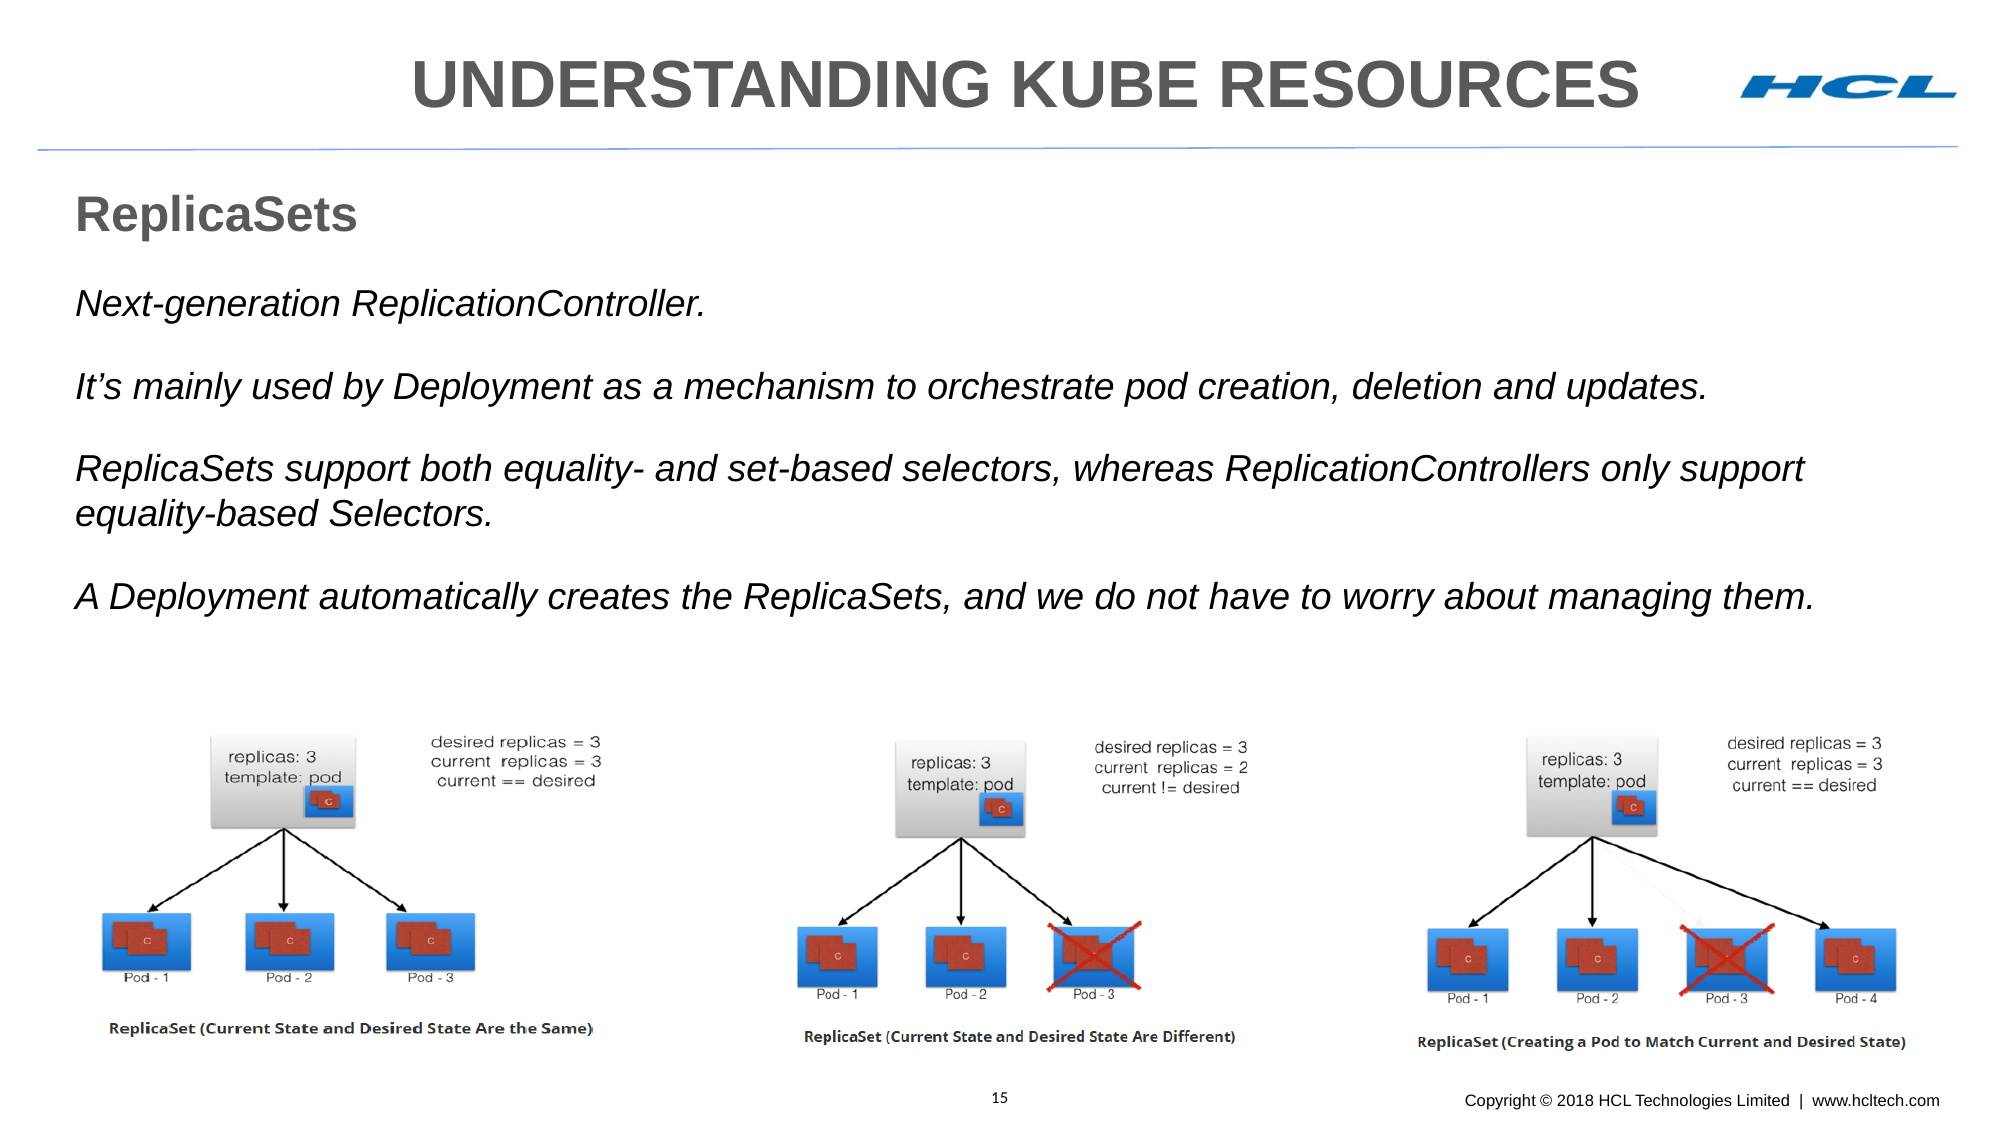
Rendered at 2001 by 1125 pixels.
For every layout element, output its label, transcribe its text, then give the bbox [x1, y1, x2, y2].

picture [59, 703, 637, 1071]
list ReplicaSets Next-generation ReplicationController. It’s mainly used by Deployment as a mechanism to orchestrate pod creation, deletion and updates. ReplicaSets support both equality- and set-based selectors, whereas ReplicationControllers only support equality-based Selectors. A Deployment automatically creates the ReplicaSets, and we do not have to worry about managing them. [60, 174, 1915, 934]
picture [768, 703, 1276, 1071]
picture [1381, 704, 1932, 1072]
picture [1737, 73, 1959, 102]
text_box UNDERSTANDING KUBE RESOURCES [396, 33, 1658, 129]
